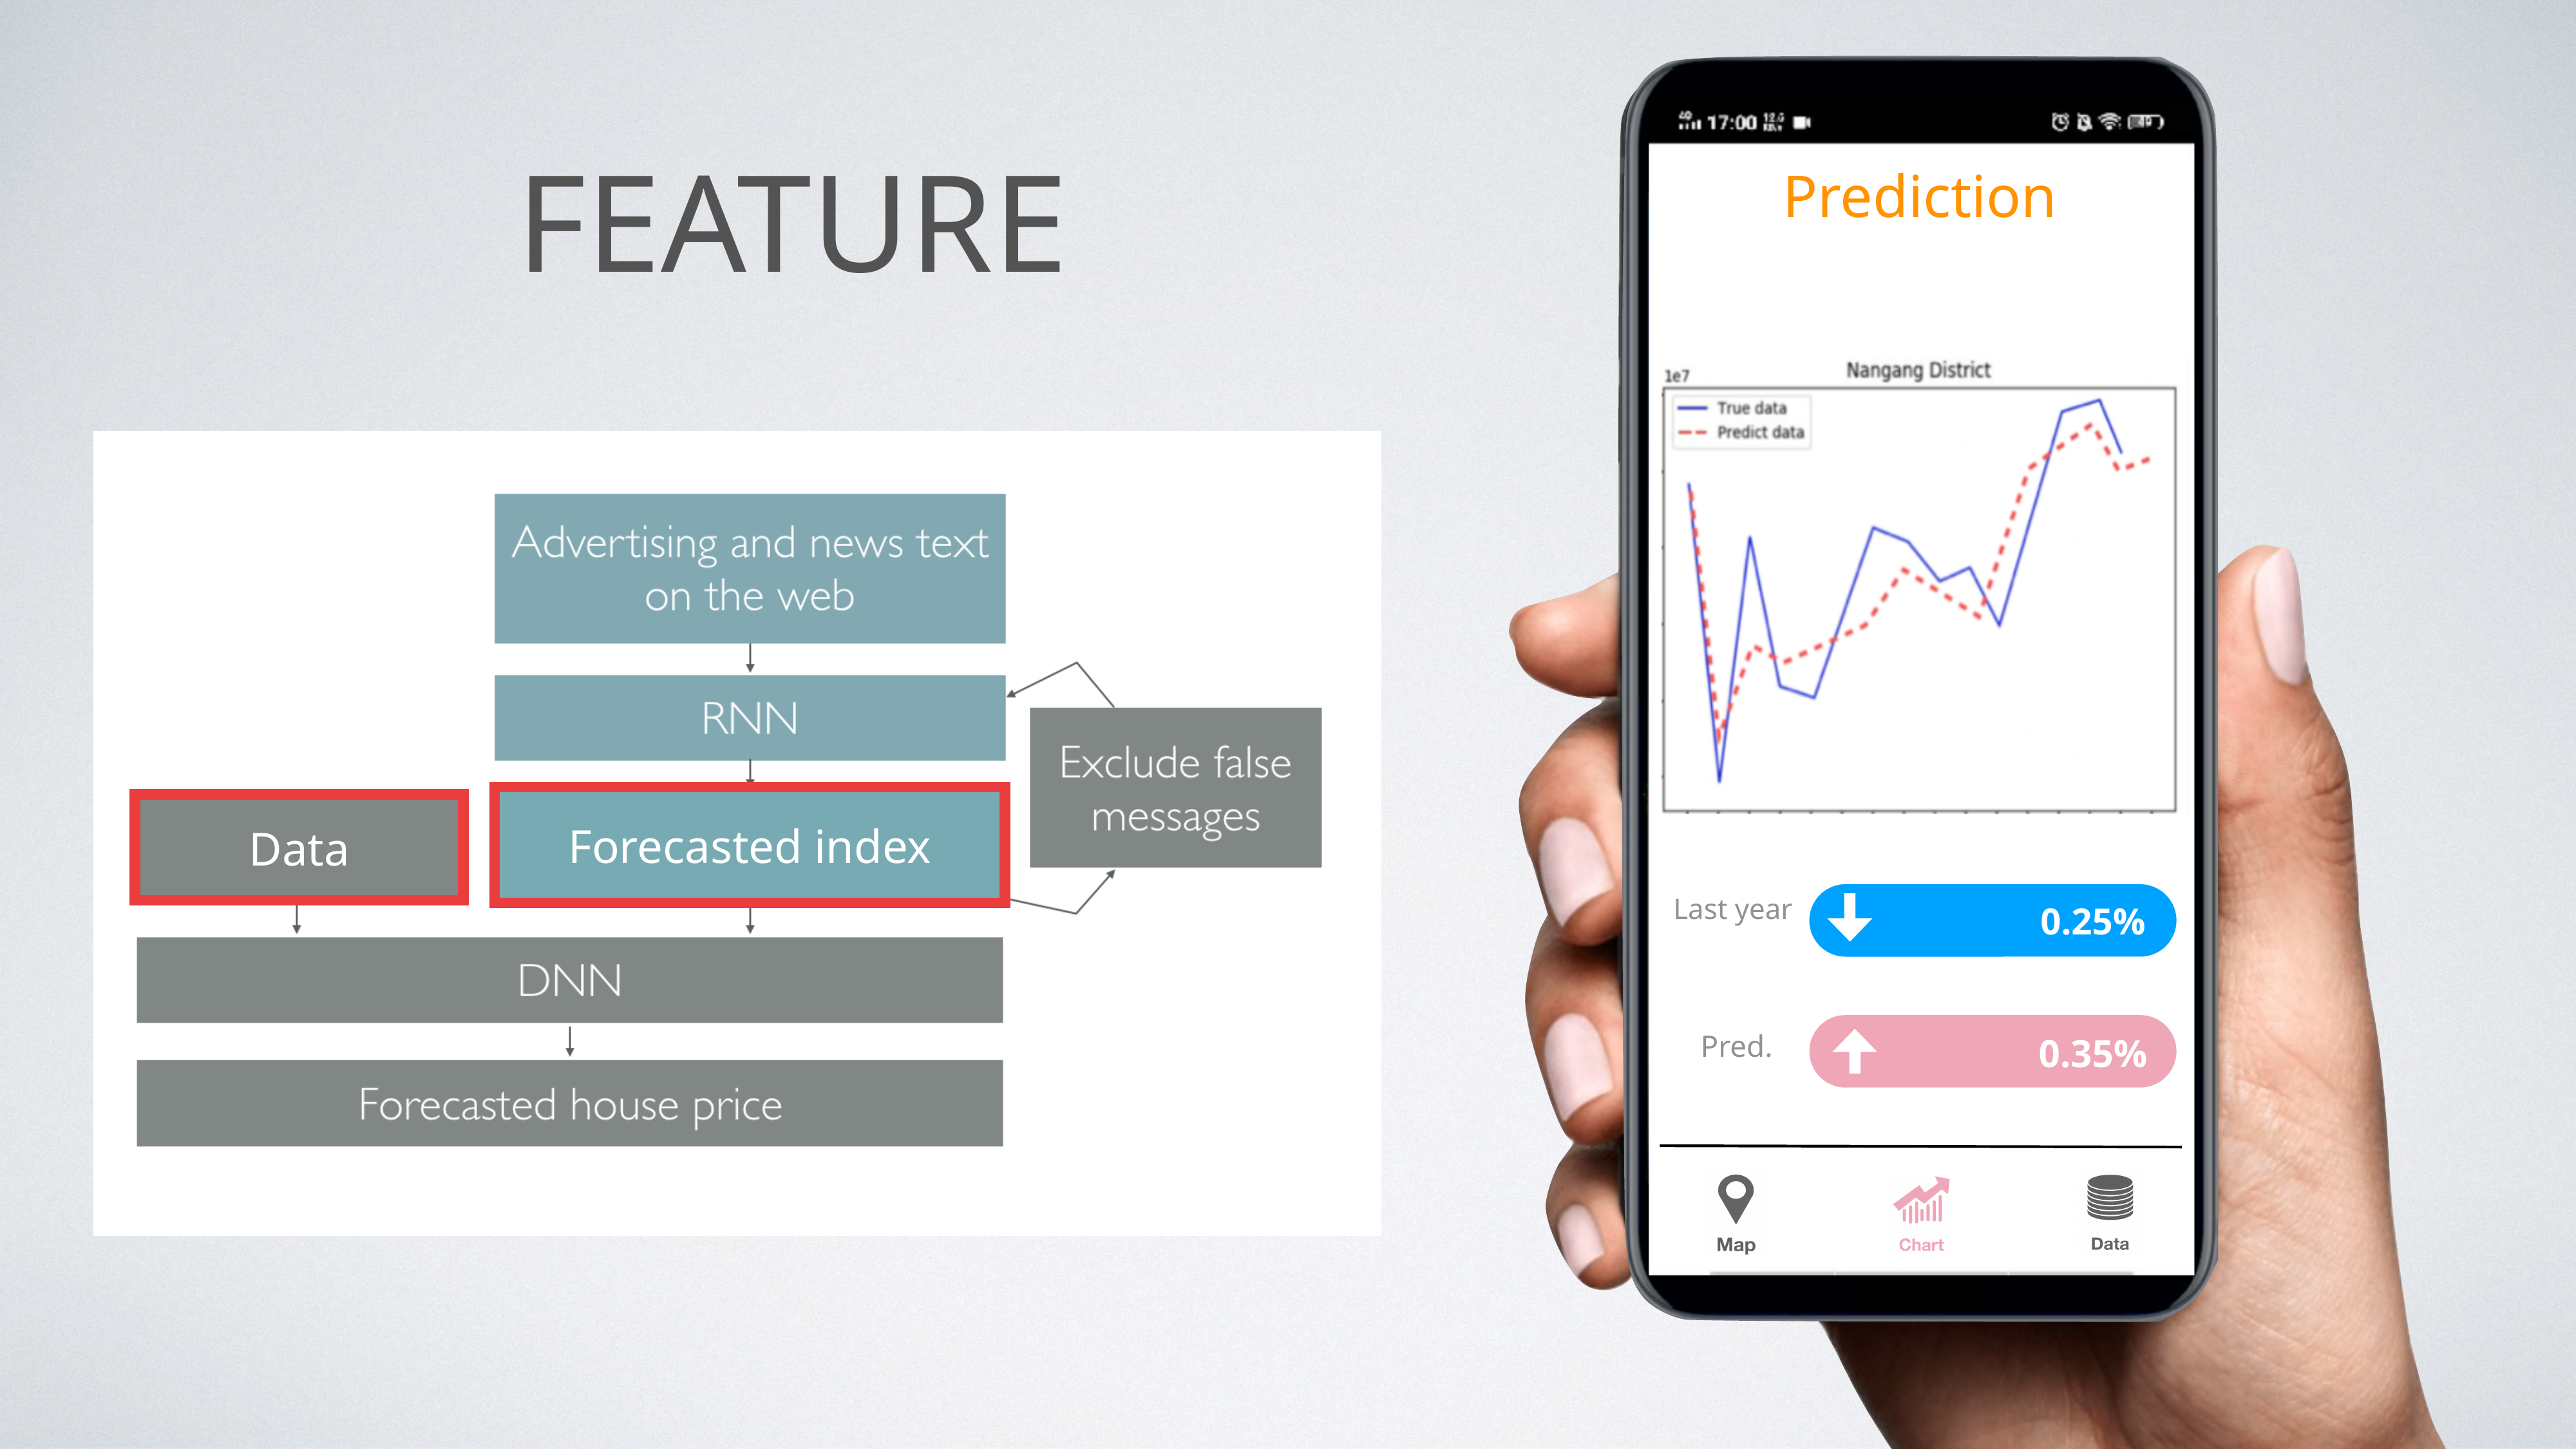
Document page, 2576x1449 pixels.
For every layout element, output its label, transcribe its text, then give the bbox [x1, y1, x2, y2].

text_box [1621, 55, 2219, 1322]
picture [0, 0, 2576, 1449]
title Feature [0, 37, 2011, 401]
